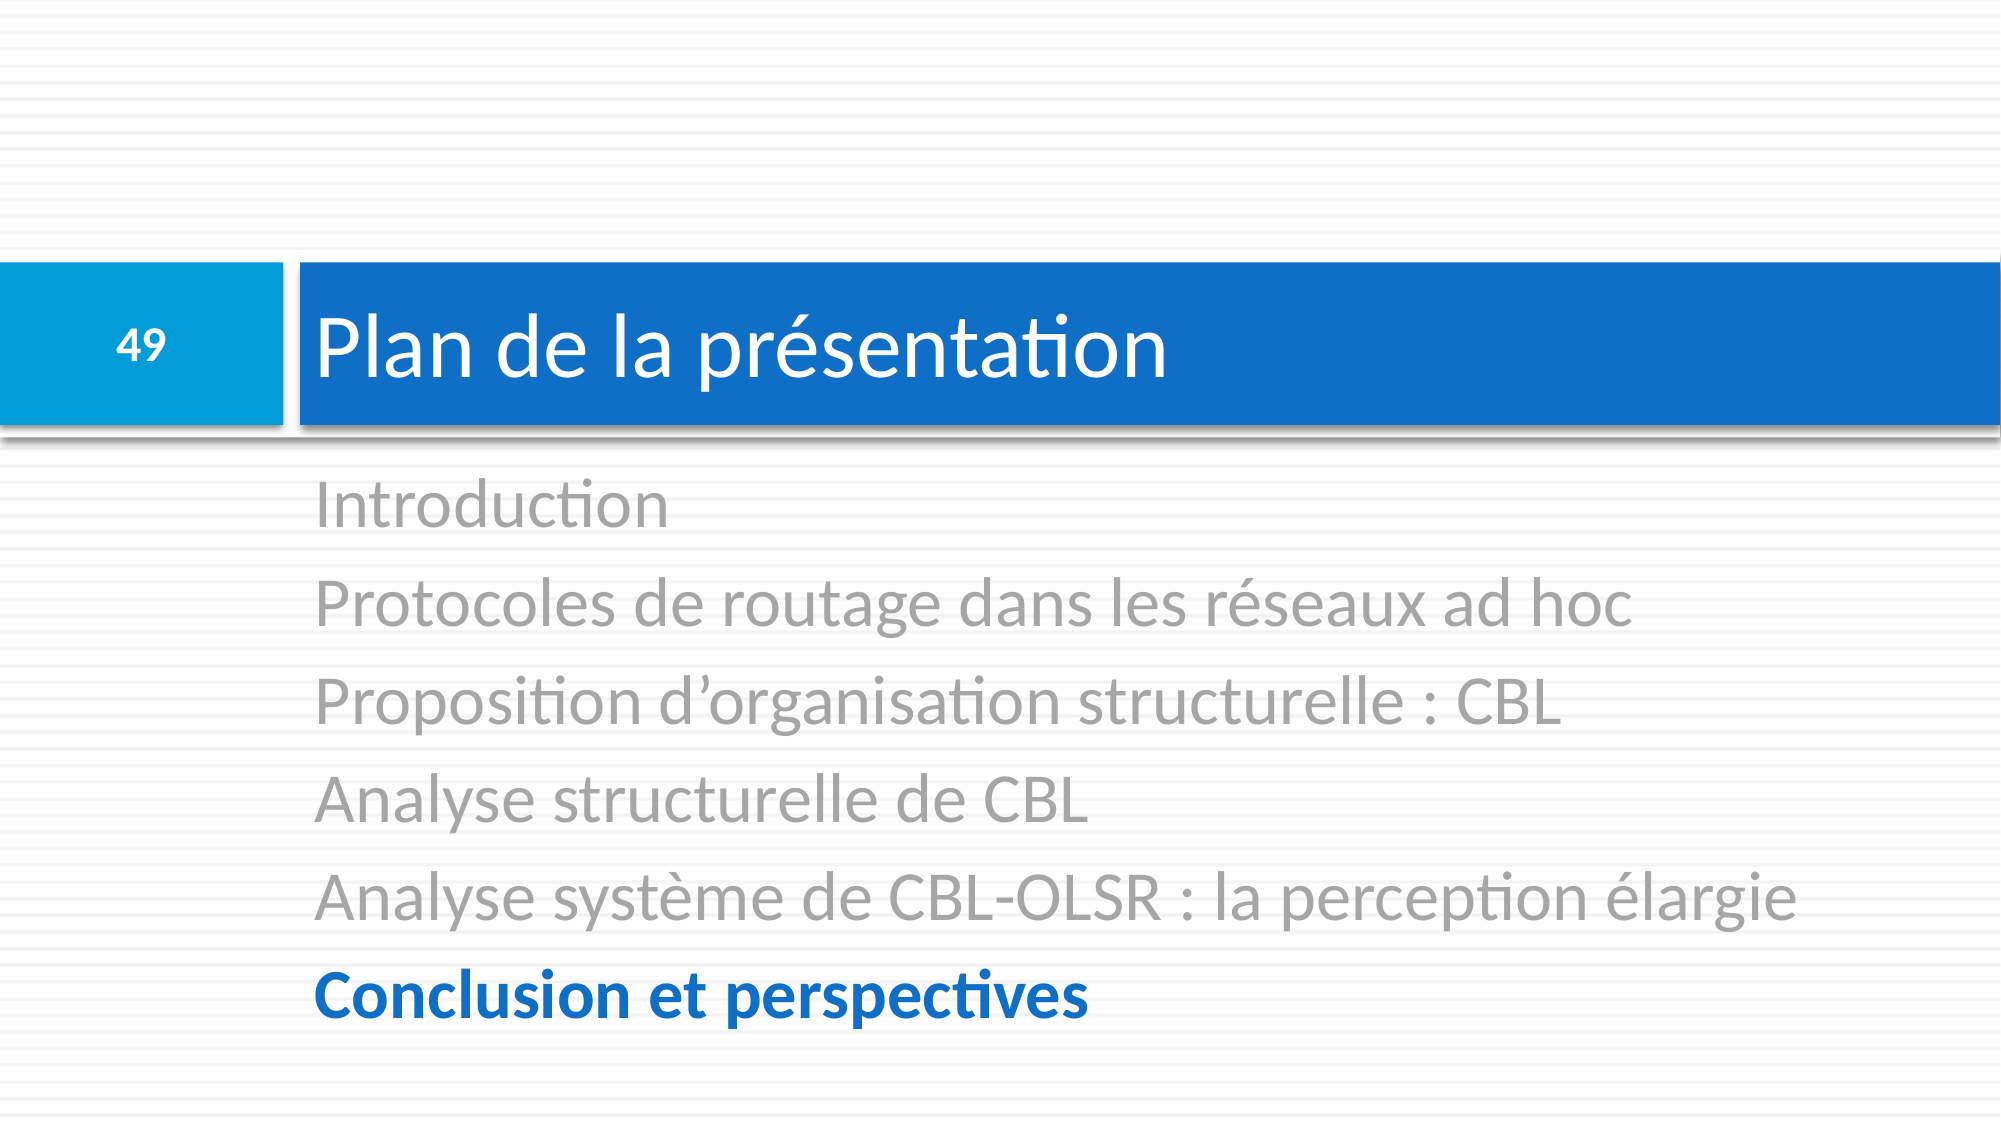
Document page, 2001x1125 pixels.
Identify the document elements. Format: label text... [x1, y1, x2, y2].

list Introduction Protocoles de routage dans les réseaux ad hoc Proposition d’organisation structurelle : CBL Analyse structurelle de CBL Analyse système de CBL-OLSR : la perception élargie Conclusion et perspectives [300, 450, 2000, 1046]
title Plan de la présentation [300, 259, 1967, 422]
slide_number 49 [0, 284, 284, 400]
